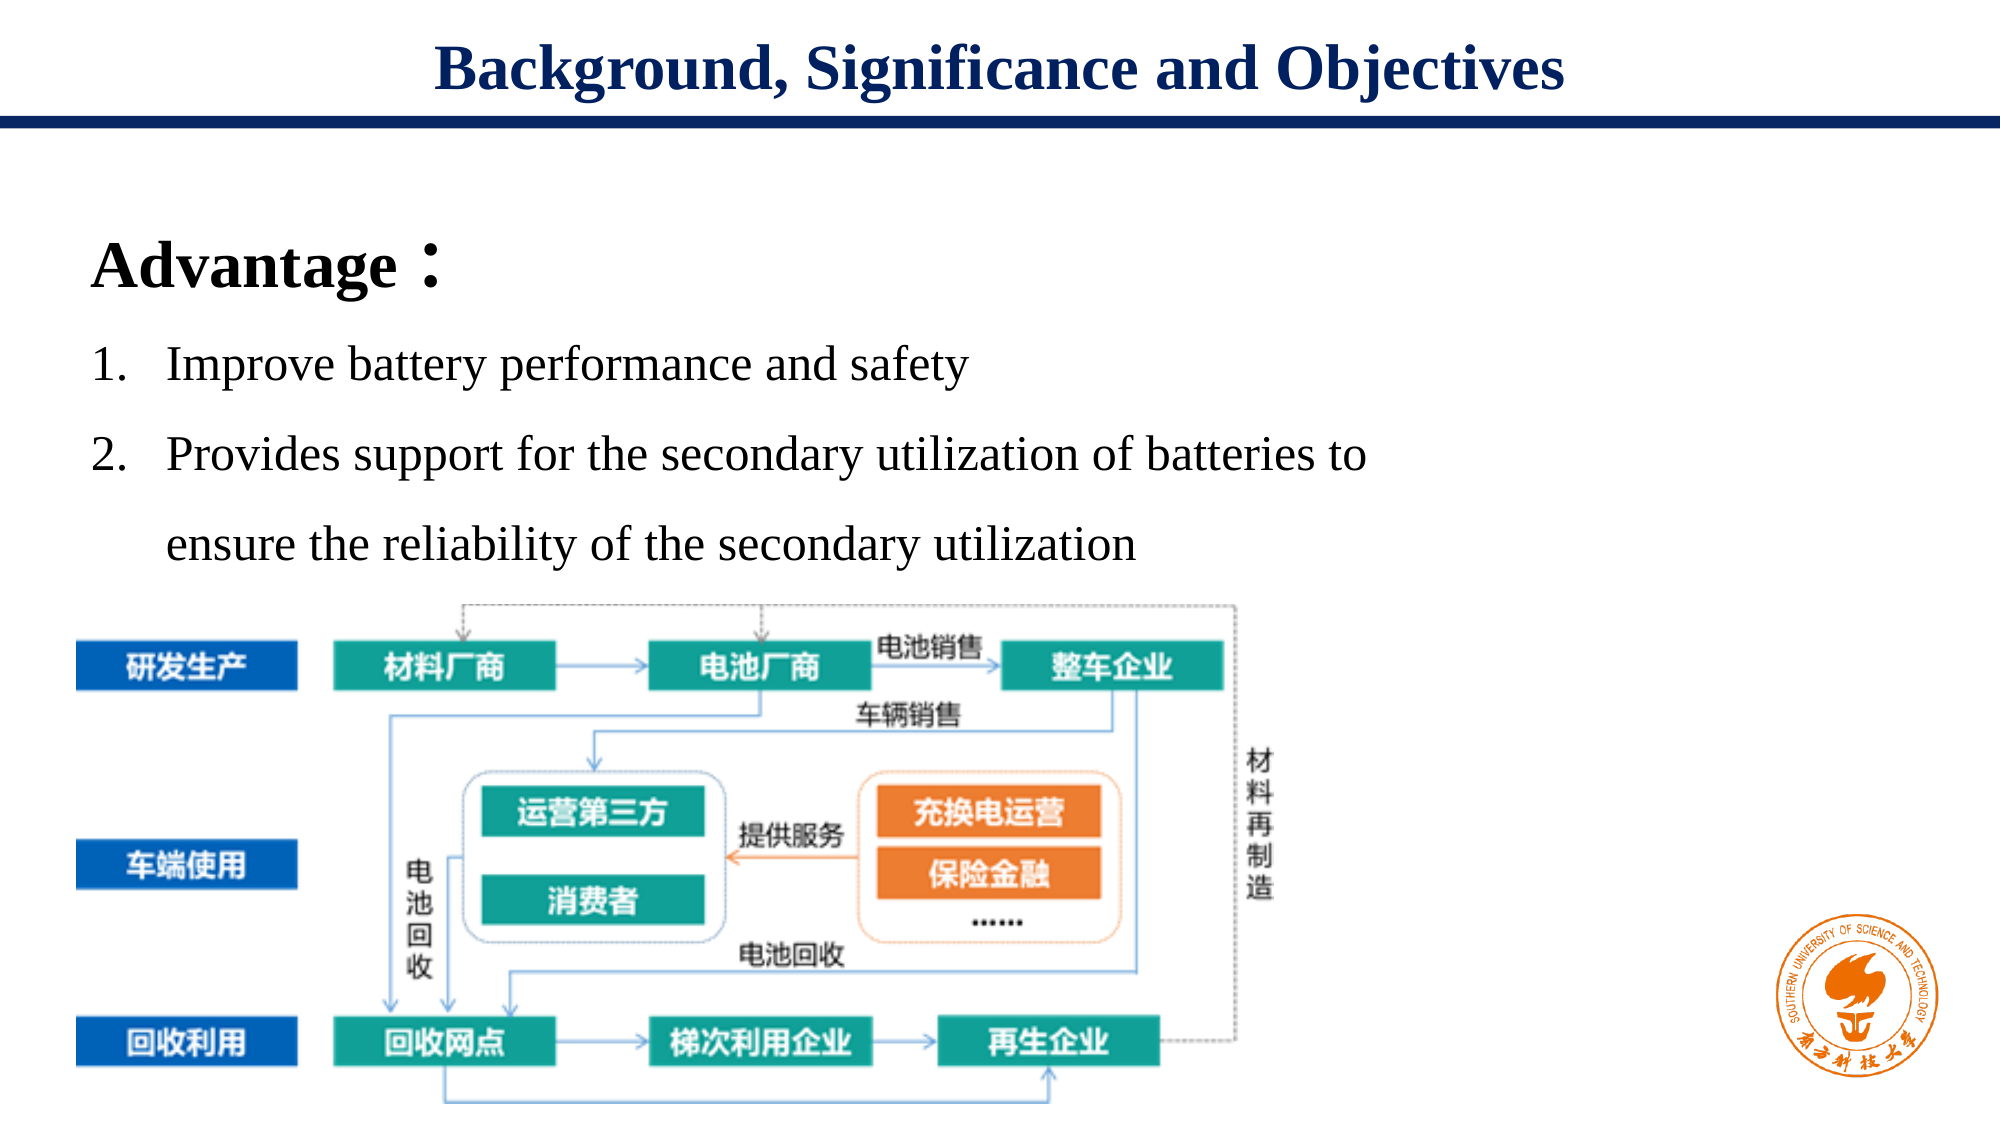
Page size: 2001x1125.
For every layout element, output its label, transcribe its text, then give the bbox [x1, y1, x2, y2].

picture [76, 604, 1274, 1104]
text_box Advantage： Improve battery performance and safety Provides support for the secondary utilization of batteries to ensure the reliability of the secondary utilization [76, 173, 1499, 578]
picture [1773, 911, 1943, 1079]
title Background, Significance and Objectives [0, 20, 2000, 115]
text_box [0, 115, 2000, 129]
